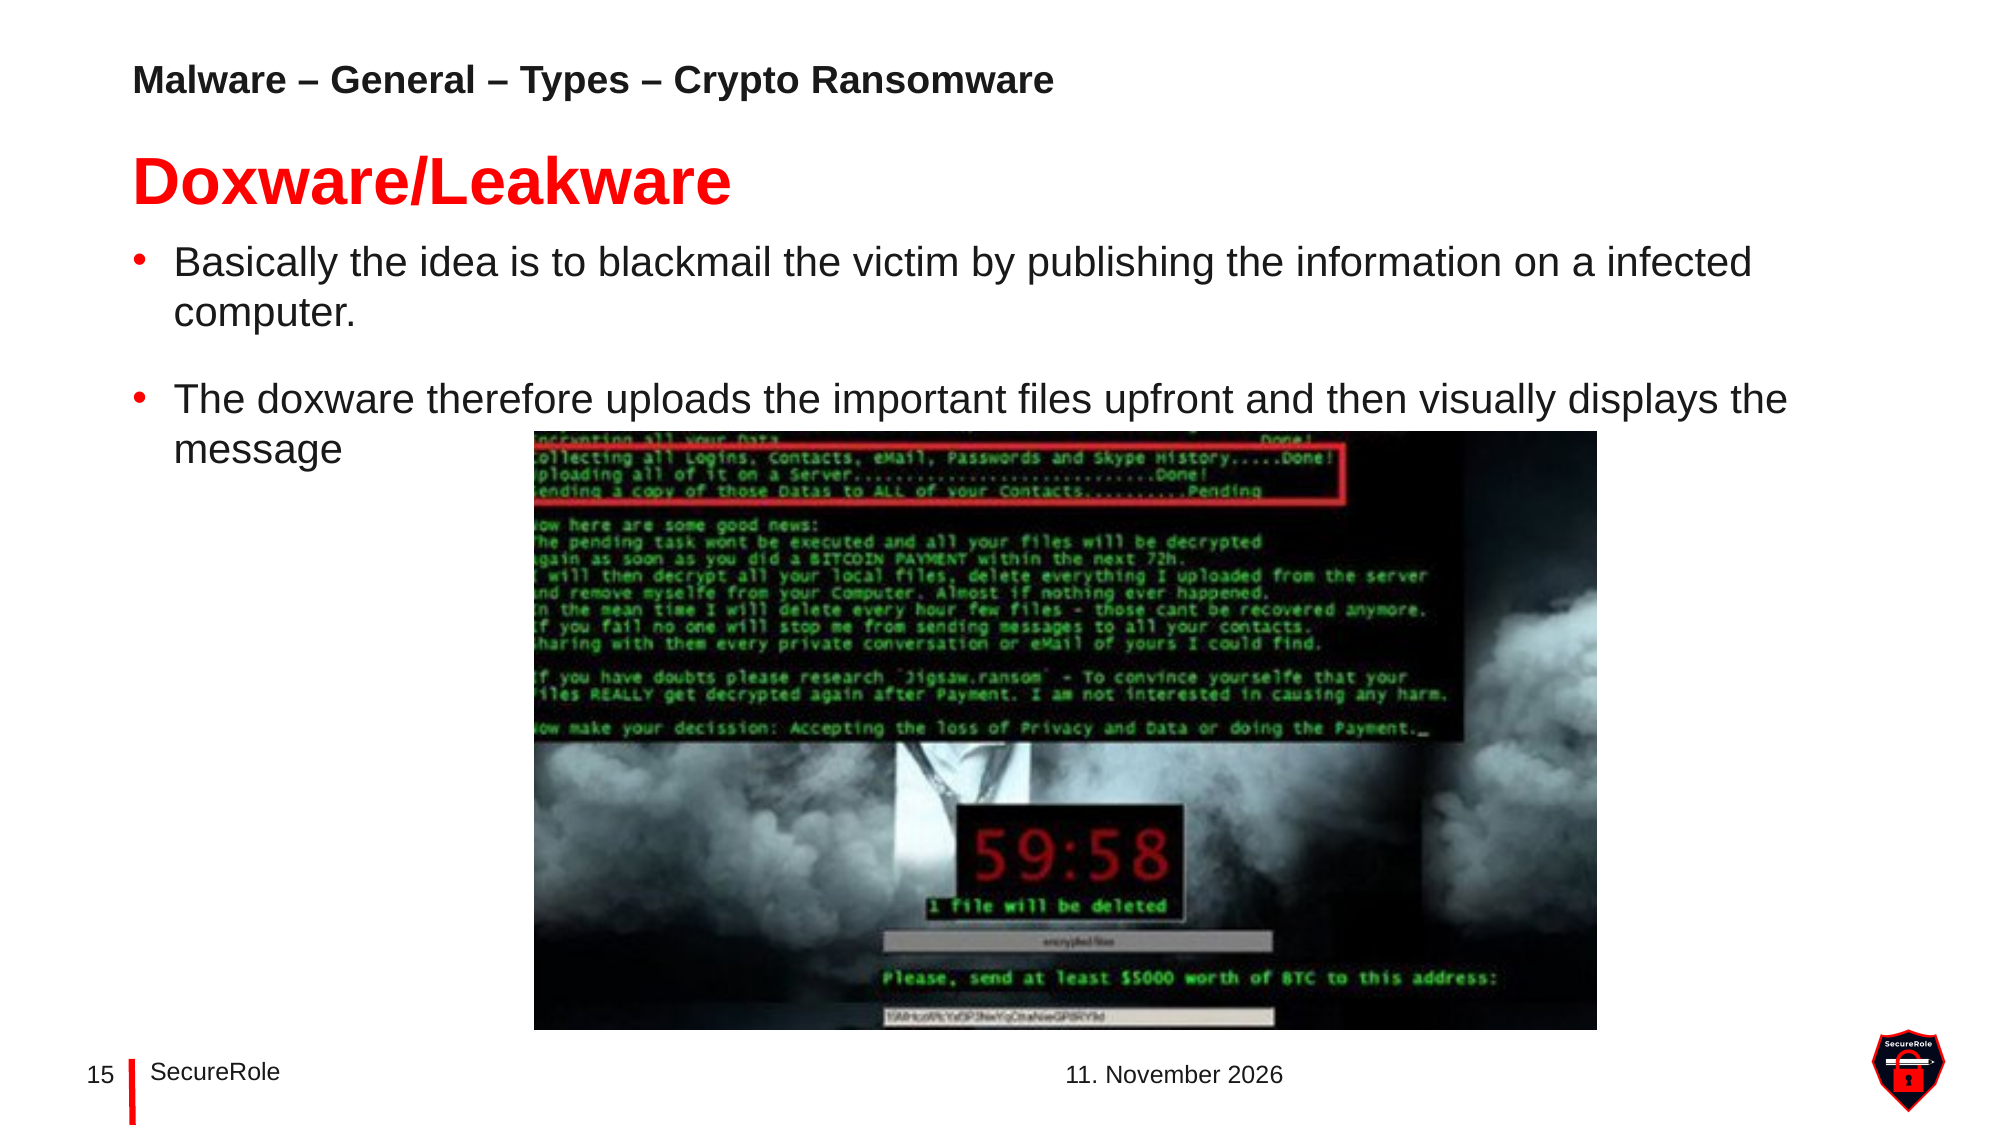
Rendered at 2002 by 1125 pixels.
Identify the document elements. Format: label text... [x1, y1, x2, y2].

list Malware – General – Types – Crypto Ransomware [132, 54, 1946, 102]
slide_number 15 [44, 1058, 133, 1088]
footer SecureRole [132, 1055, 1013, 1111]
slide_number 4. Mai 2022 [1065, 1058, 1620, 1088]
picture [1864, 1025, 1953, 1114]
title Doxware/Leakware [132, 113, 1946, 226]
picture [534, 431, 1597, 1030]
list Basically the idea is to blackmail the victim by publishing the information on a infected computer. The doxware therefore uploads the important files upfront and then visually displays the message [132, 234, 1946, 1014]
